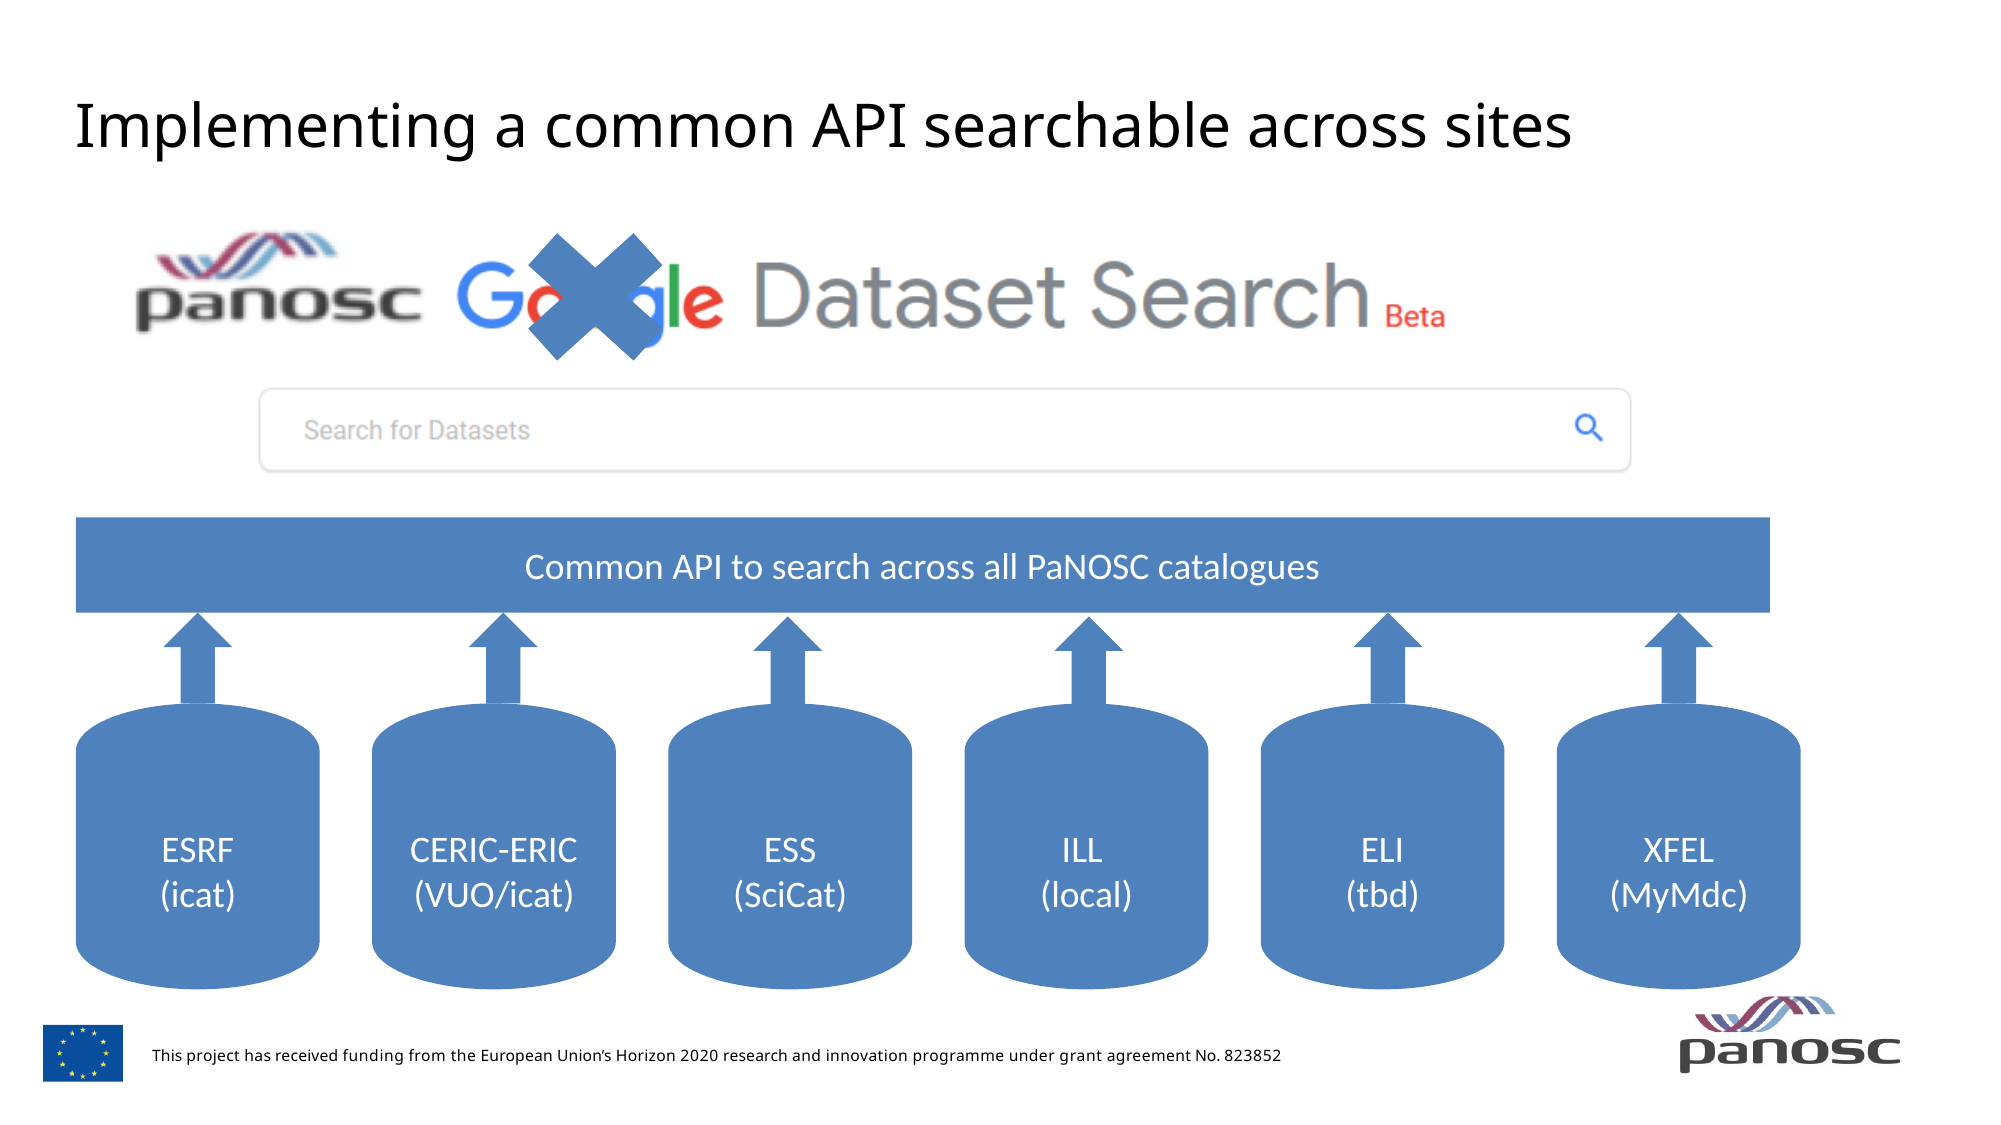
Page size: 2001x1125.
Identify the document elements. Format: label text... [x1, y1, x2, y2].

title Implementing a common API searchable across sites [75, 86, 1975, 160]
picture [1, 947, 1999, 1125]
picture [112, 224, 449, 351]
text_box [75, 204, 1801, 990]
